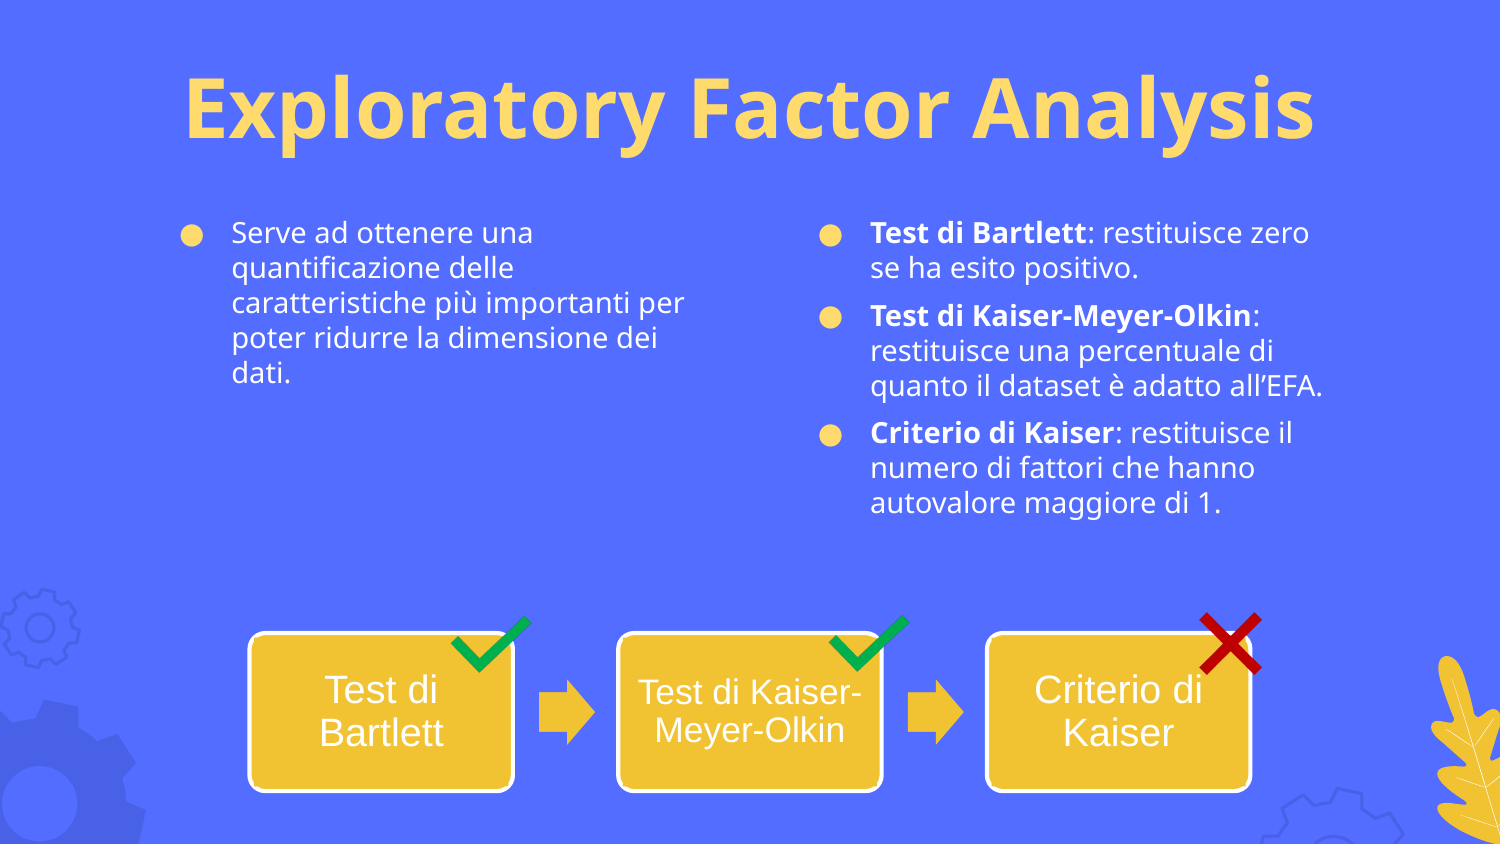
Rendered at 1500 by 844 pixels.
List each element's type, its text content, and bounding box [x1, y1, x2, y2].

text_box Test di Bartlett: restituisce zero se ha esito positivo. Test di Kaiser-Meyer-Olkin: restituisce una percentuale di quanto il dataset è adatto all’EFA. Criterio di Kaiser: restituisce il numero di fattori che hanno autovalore maggiore di 1. [780, 199, 1359, 669]
picture [827, 601, 912, 685]
picture [449, 602, 533, 687]
picture [1188, 601, 1273, 686]
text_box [249, 632, 1251, 792]
text_box Serve ad ottenere una quantificazione delle caratteristiche più importanti per poter ridurre la dimensione dei dati. [141, 199, 720, 669]
title Exploratory Factor Analysis [118, 39, 1382, 156]
